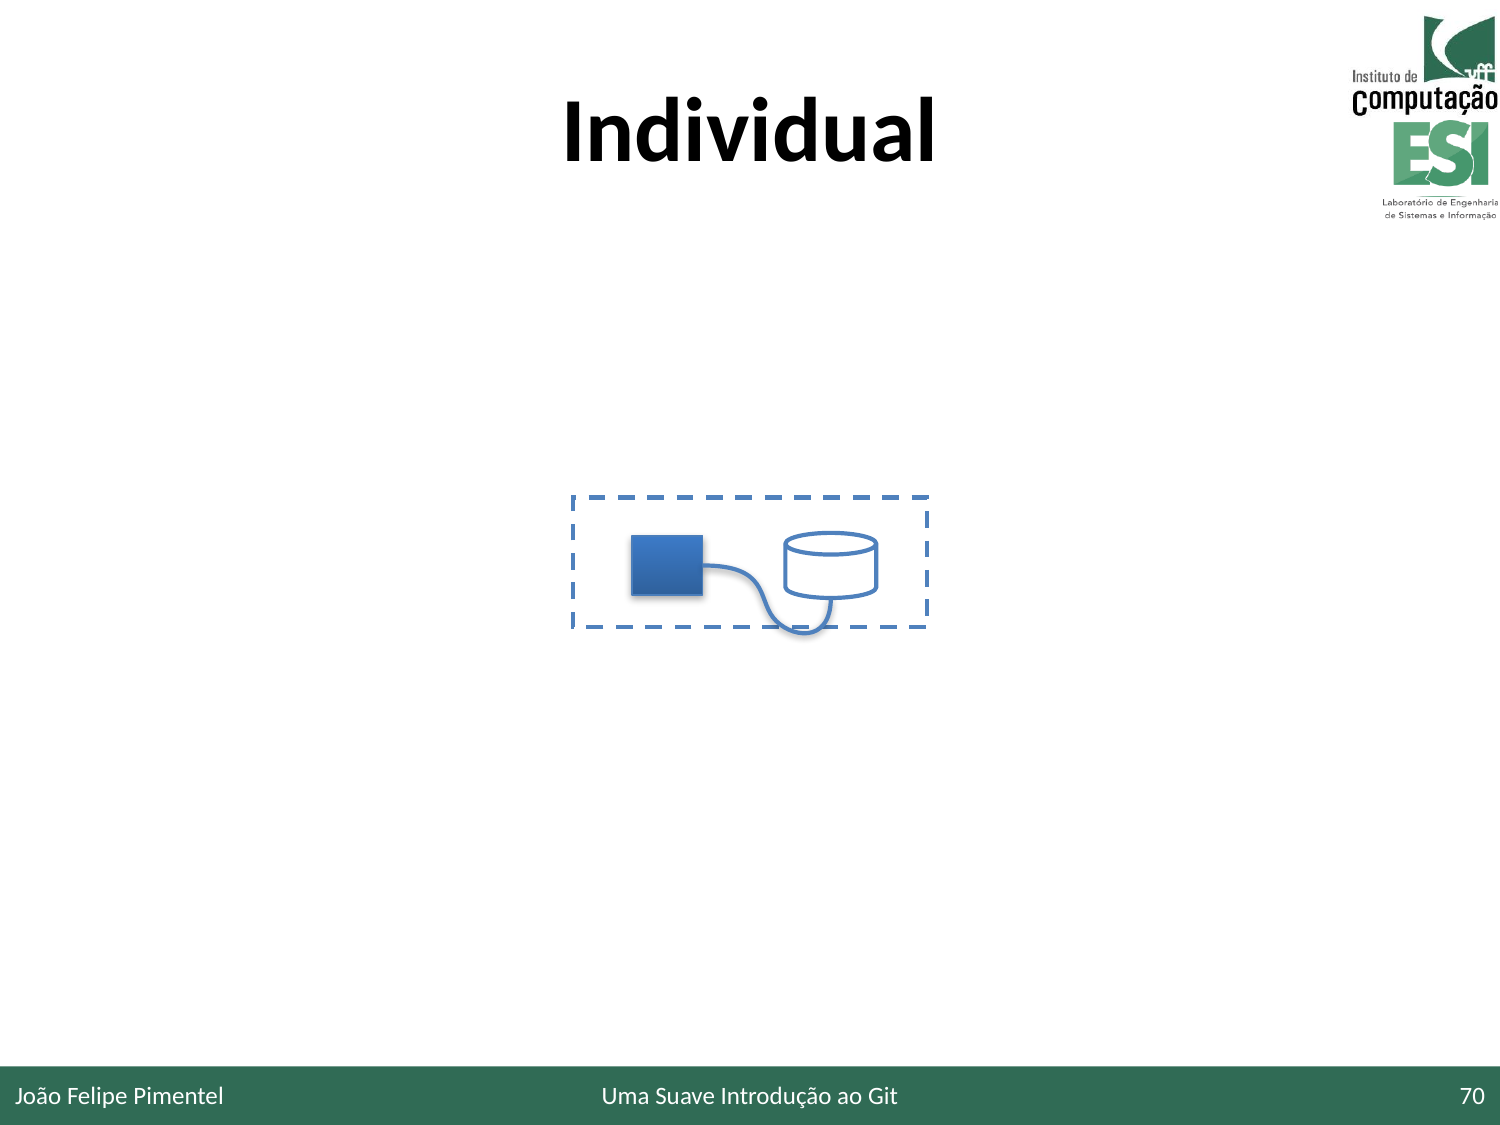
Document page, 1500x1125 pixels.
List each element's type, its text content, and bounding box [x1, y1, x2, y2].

slide_number João Felipe Pimentel [0, 1065, 350, 1125]
slide_number 70 [1149, 1065, 1500, 1125]
picture [1383, 120, 1498, 220]
title Individual [150, 30, 1350, 219]
footer Uma Suave Introdução ao Git [512, 1065, 988, 1125]
text_box [572, 497, 928, 628]
